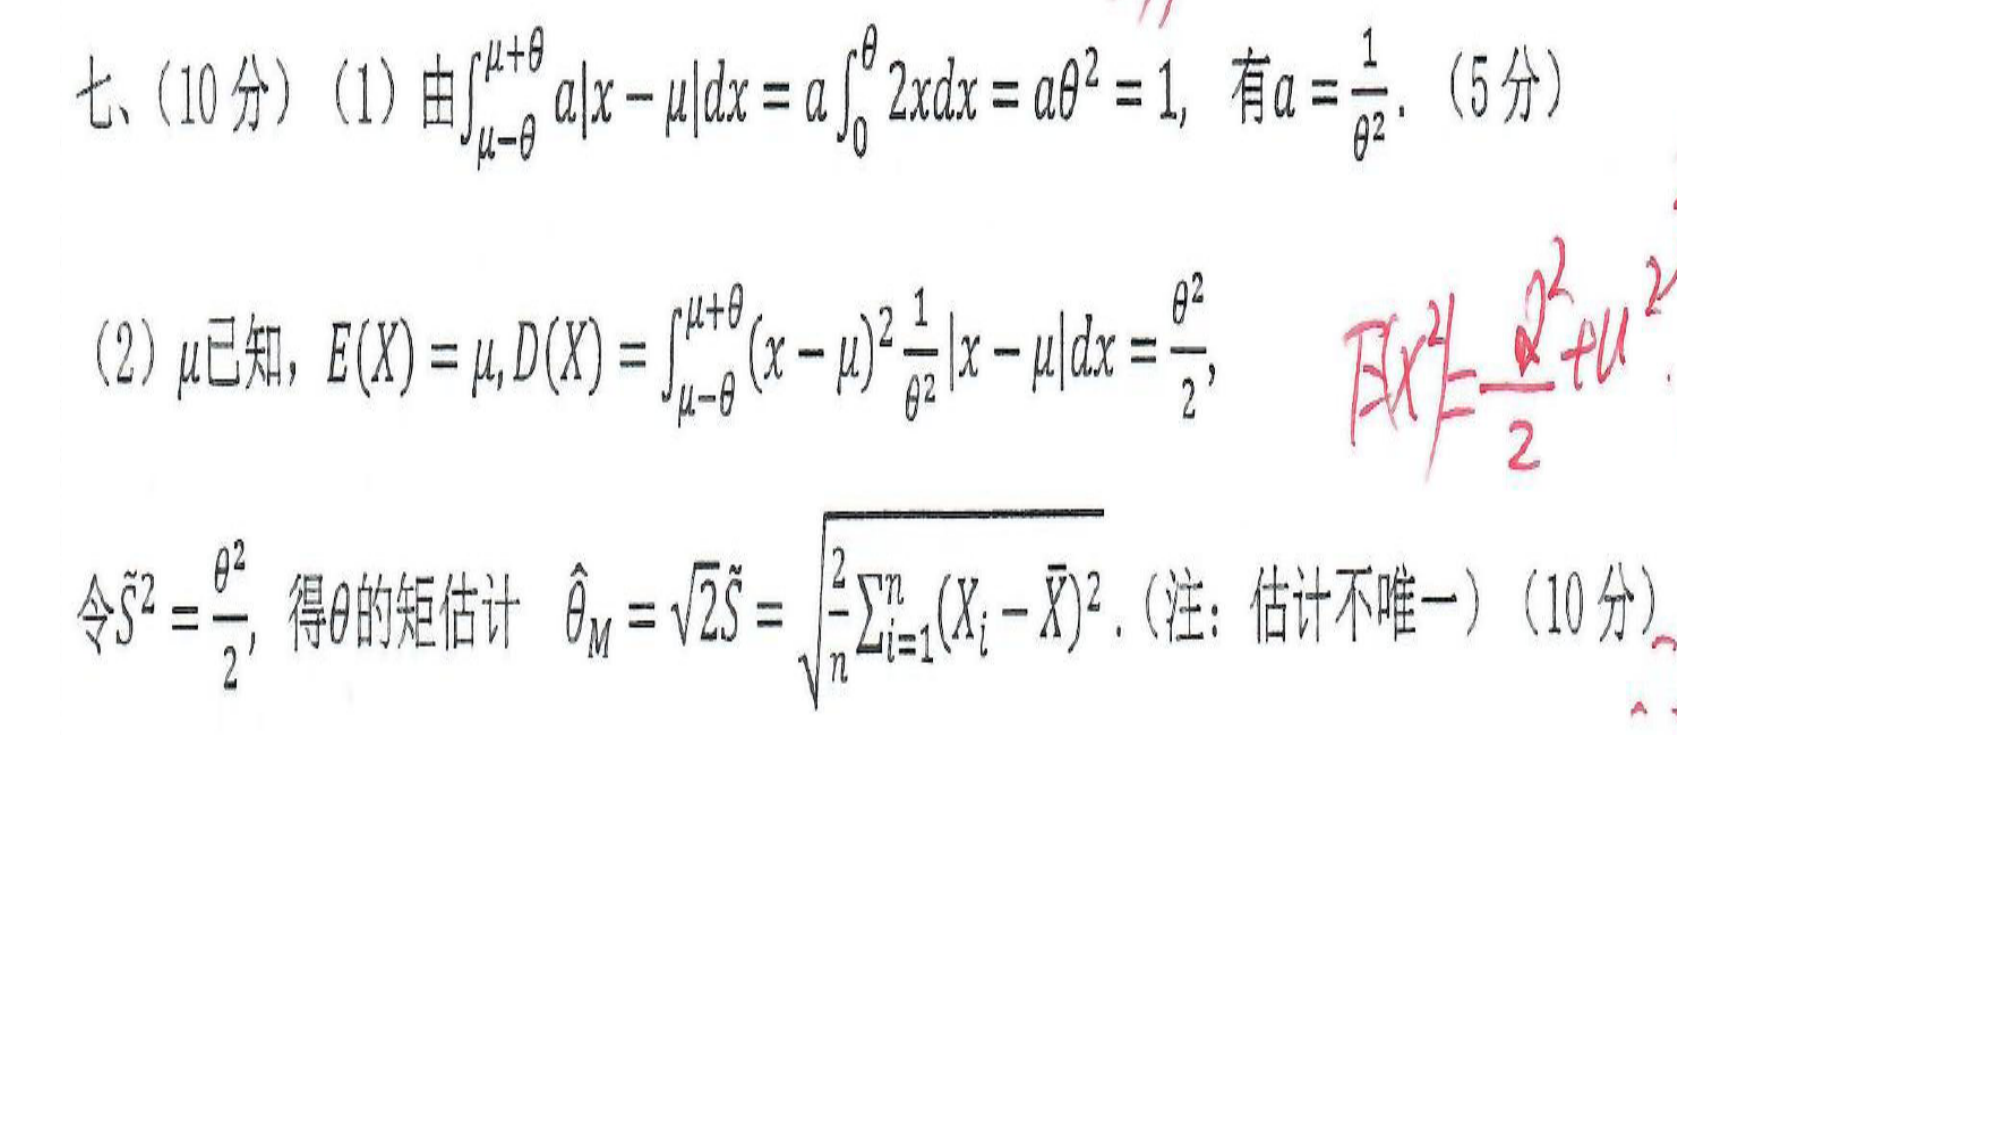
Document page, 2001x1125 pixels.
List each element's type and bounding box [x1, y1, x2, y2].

picture [60, 0, 1677, 735]
